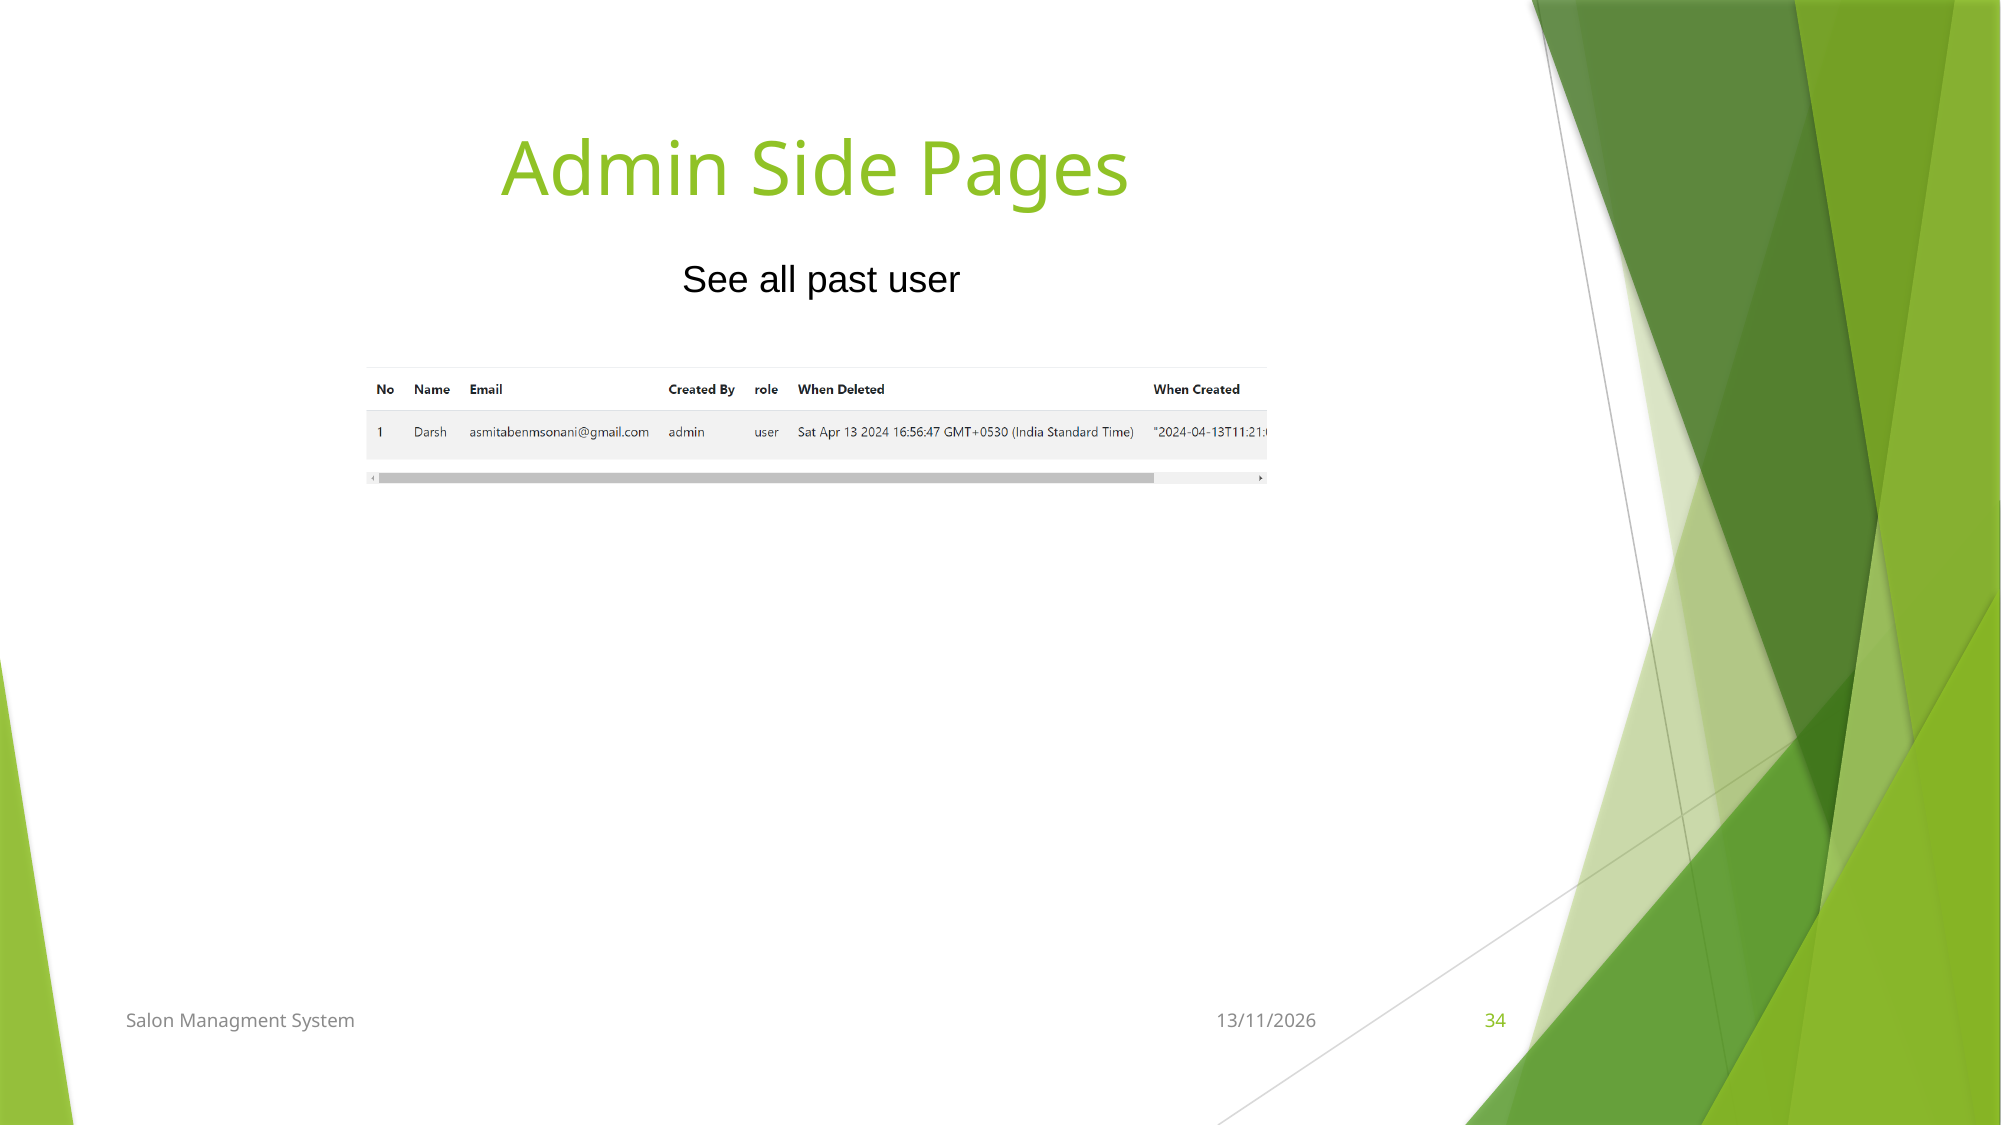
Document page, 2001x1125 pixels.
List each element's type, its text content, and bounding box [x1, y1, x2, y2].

footer Salon Managment System [111, 991, 1145, 1051]
title Admin Side Pages See all past user [449, 112, 1184, 328]
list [249, 328, 1383, 952]
slide_number 34 [1409, 991, 1522, 1051]
slide_number 17-Apr-24 [1181, 991, 1332, 1051]
